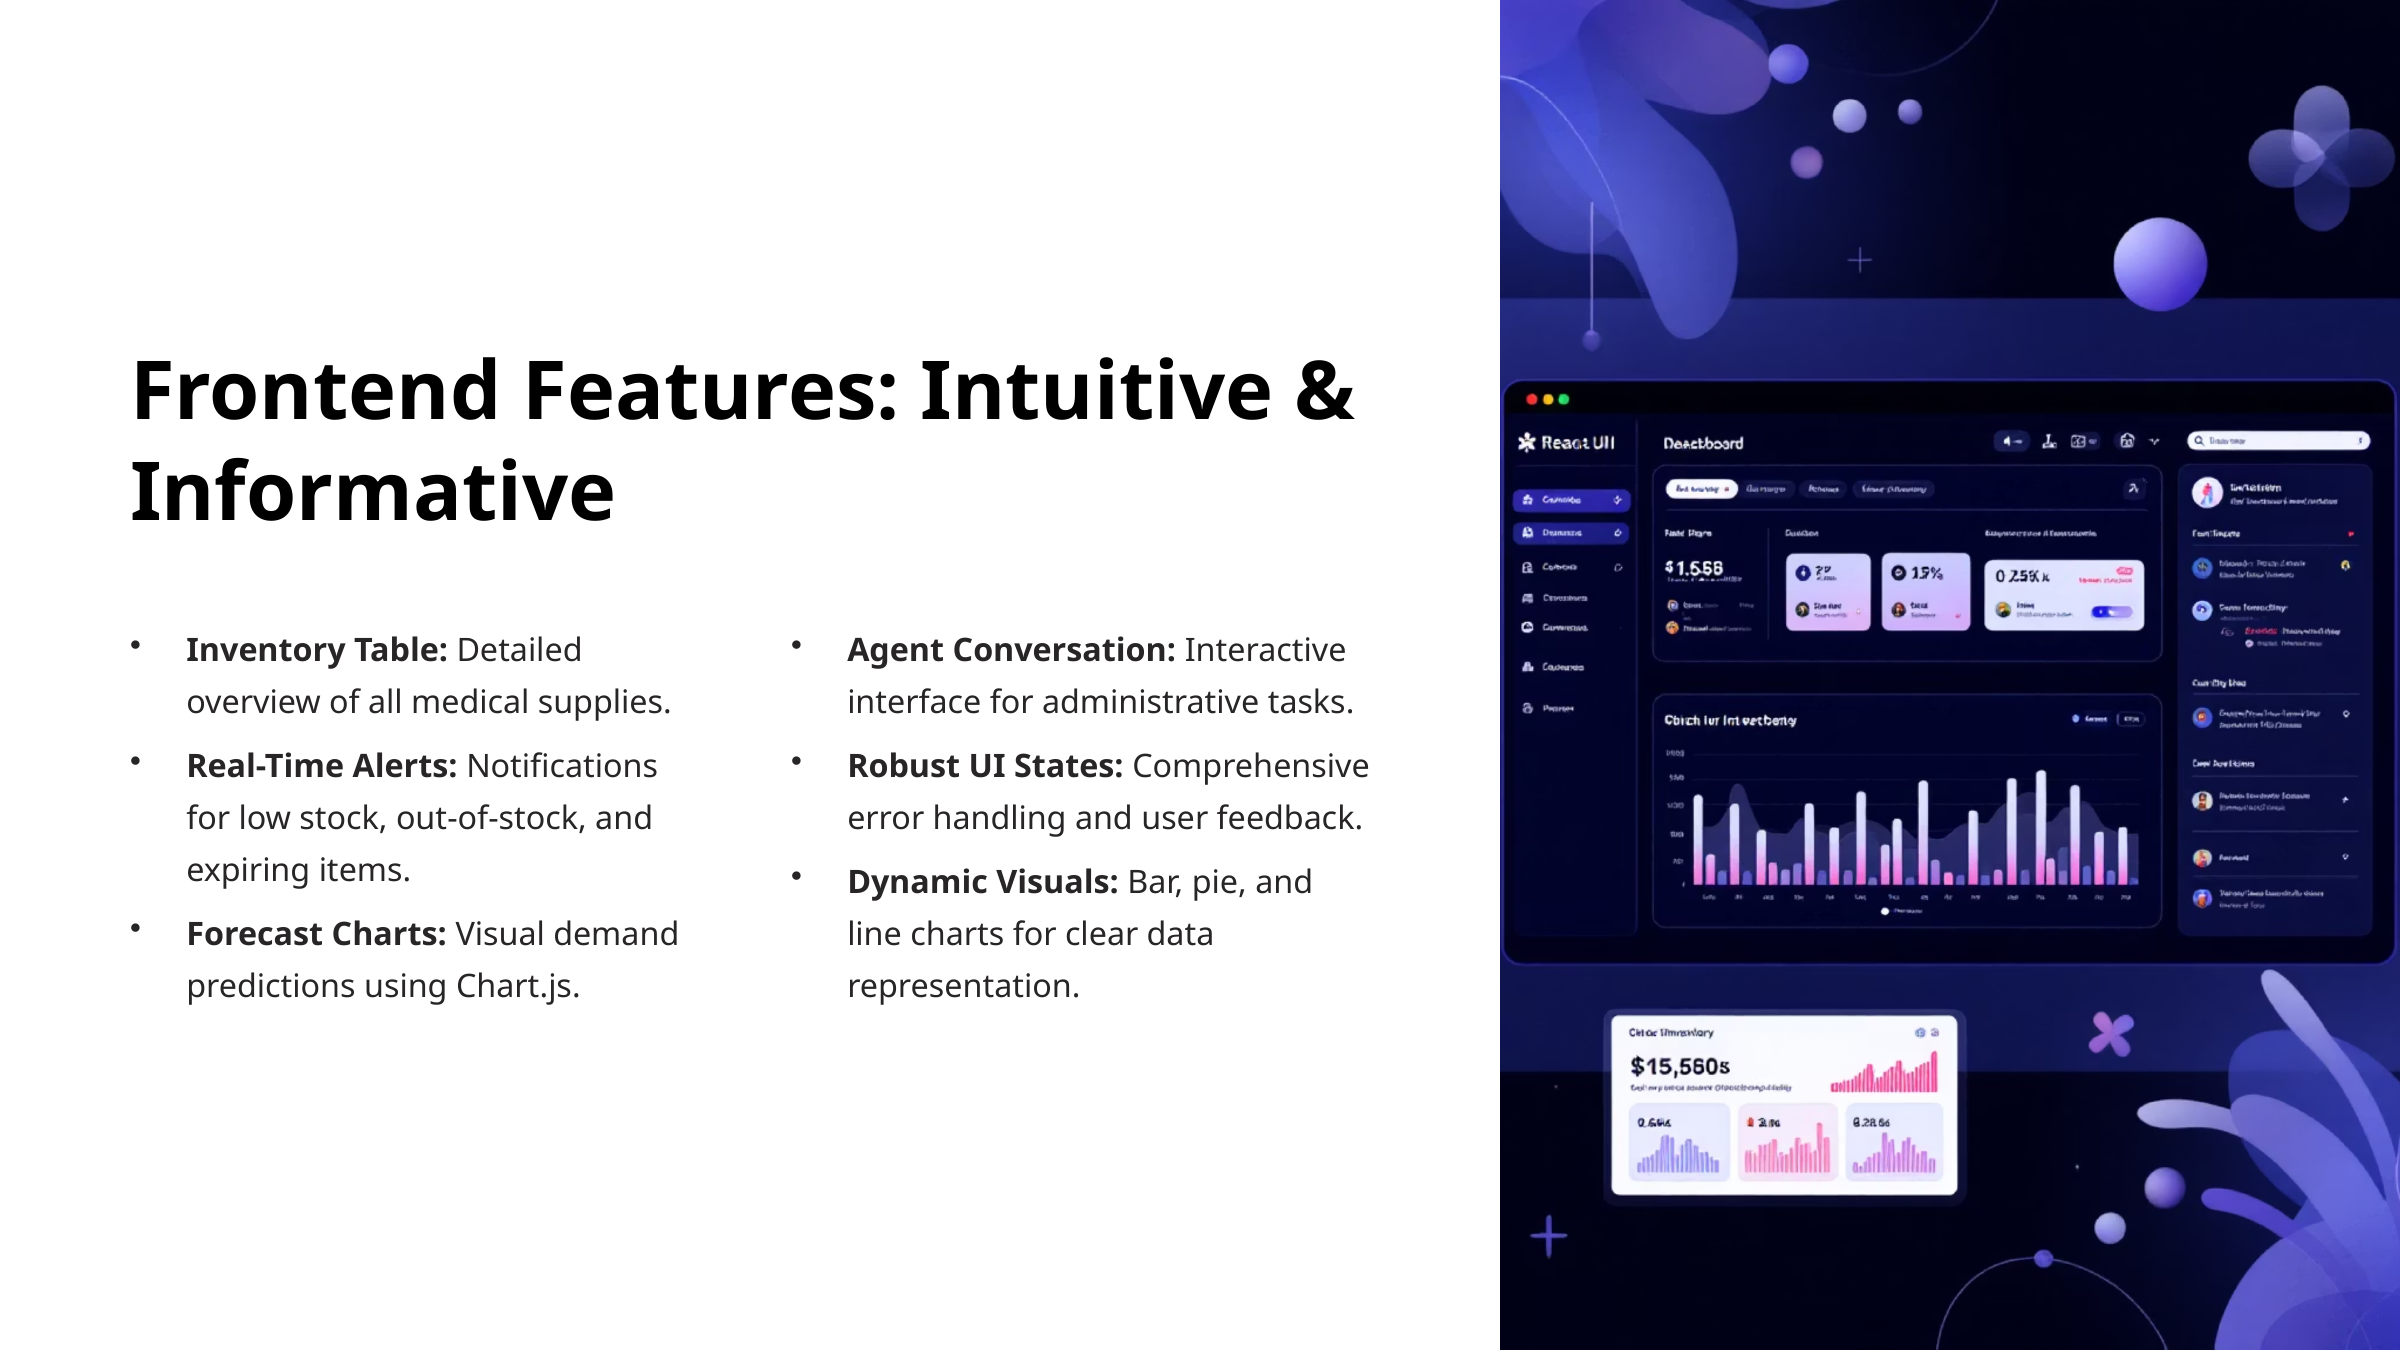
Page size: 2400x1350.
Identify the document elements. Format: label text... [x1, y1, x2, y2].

text_box Robust UI States: Comprehensive error handling and user feedback. [790, 731, 1372, 836]
text_box Frontend Features: Intuitive & Informative [130, 334, 1370, 539]
text_box Real-Time Alerts: Notifications for low stock, out-of-stock, and expiring items. [130, 731, 711, 889]
text_box Agent Conversation: Interactive interface for administrative tasks. [790, 616, 1372, 721]
picture [1499, 0, 2400, 1350]
text_box Inventory Table: Detailed overview of all medical supplies. [130, 616, 711, 721]
text_box Forecast Charts: Visual demand predictions using Chart.js. [130, 899, 711, 1004]
text_box Dynamic Visuals: Bar, pie, and line charts for clear data representation. [790, 847, 1372, 1004]
